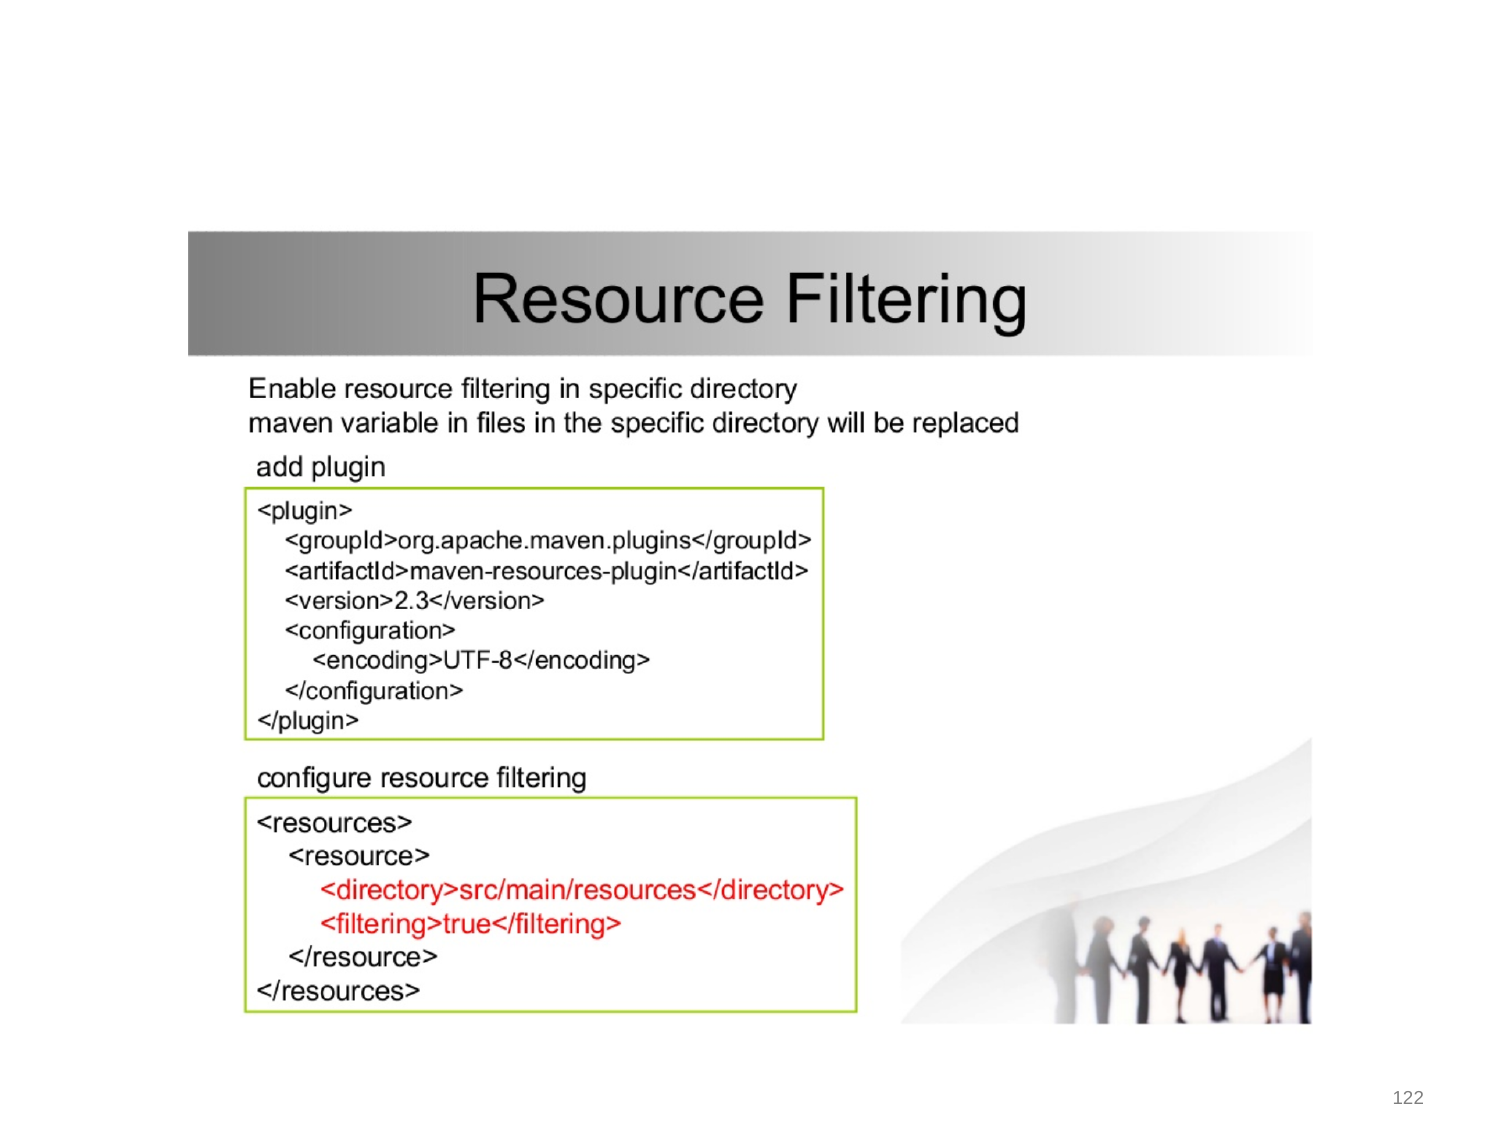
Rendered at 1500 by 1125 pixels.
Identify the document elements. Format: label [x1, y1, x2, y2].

picture [132, 189, 1361, 1035]
